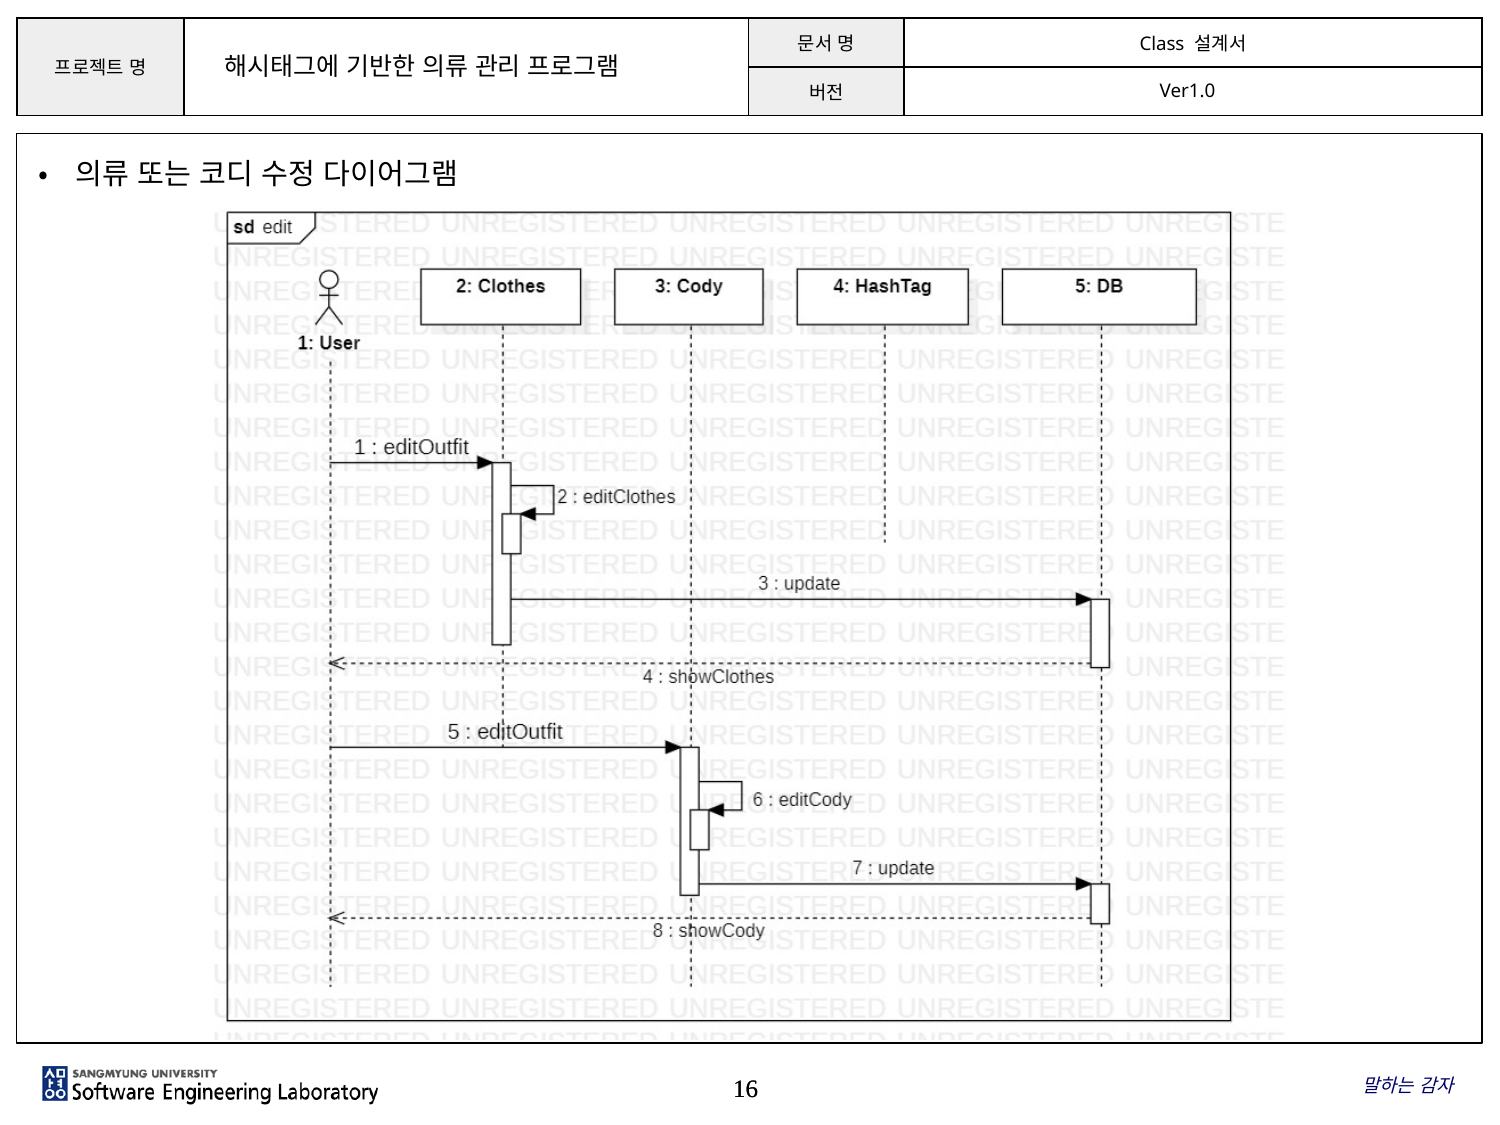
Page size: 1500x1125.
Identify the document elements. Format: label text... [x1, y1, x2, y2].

text_box •의류 또는 코디 수정 다이어그램 [23, 147, 474, 198]
picture [213, 198, 1287, 1040]
footer 말하는 감자 [994, 1060, 1454, 1110]
text_box Ver1.0 [1144, 71, 1342, 109]
text_box 해시태그에 기반한 의류 관리 프로그램 [209, 42, 792, 88]
picture [42, 1066, 382, 1106]
